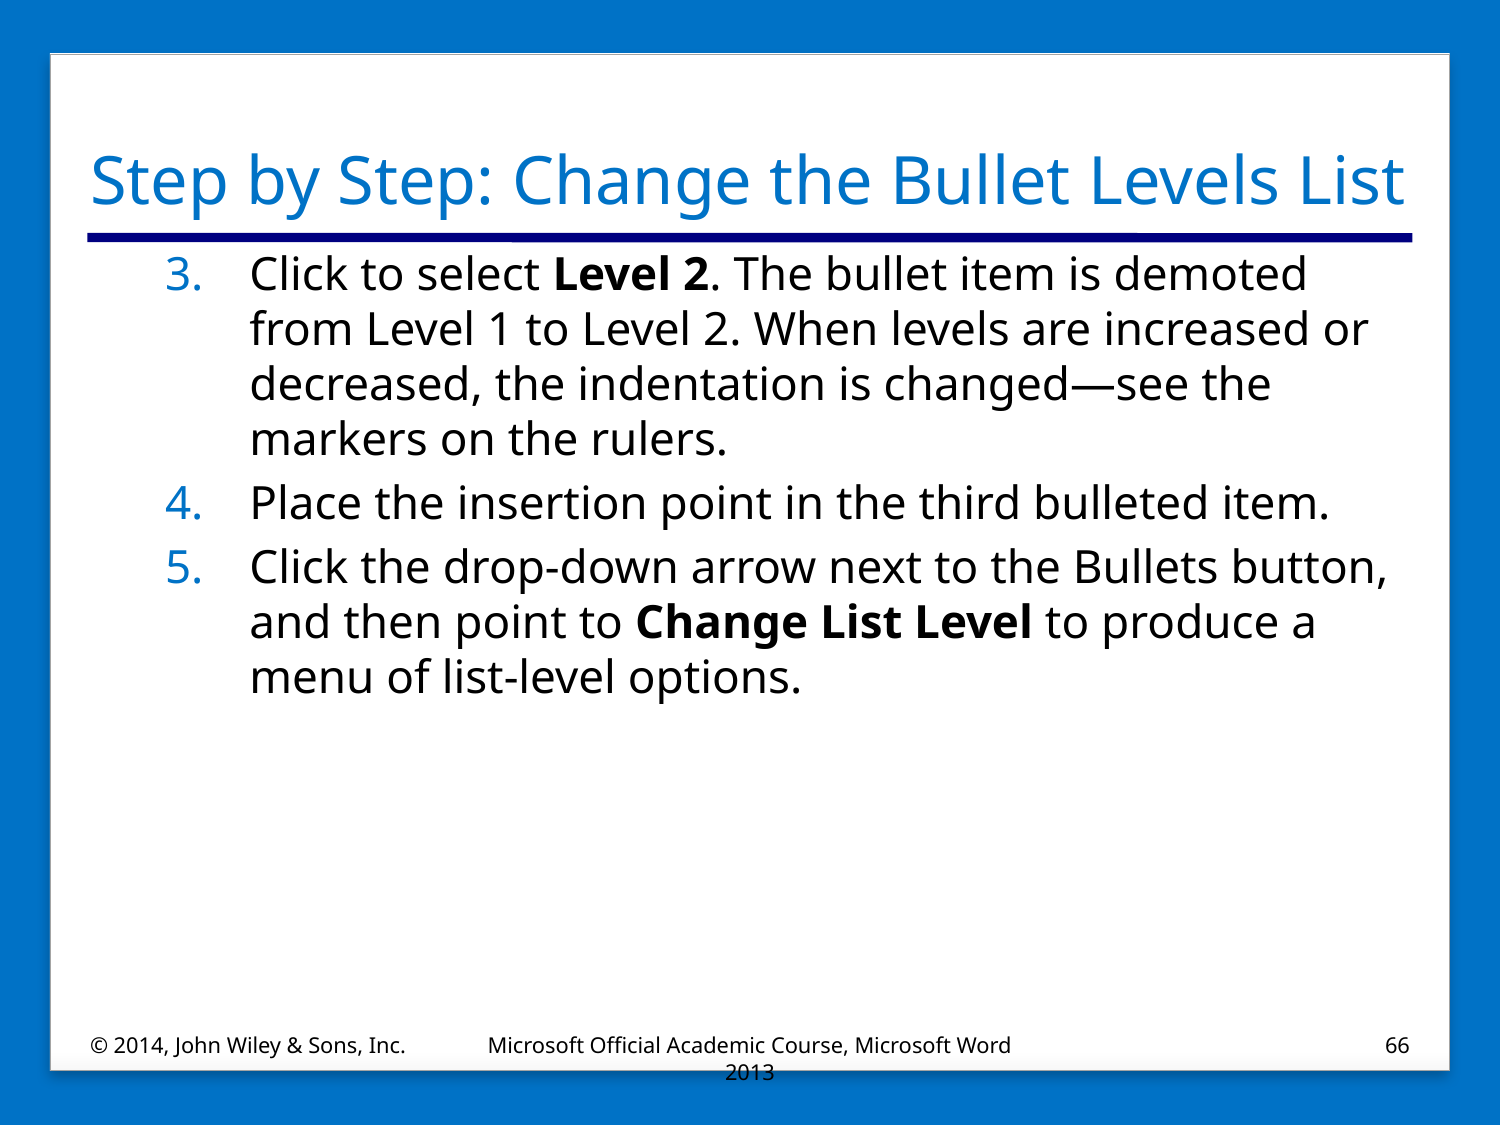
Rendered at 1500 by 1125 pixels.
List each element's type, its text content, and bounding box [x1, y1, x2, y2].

list Click to select Level 2. The bullet item is demoted from Level 1 to Level 2. When levels are increased or decreased, the indentation is changed—see the markers on the rulers. Place the insertion point in the third bulleted item. Click the drop-down arrow next to the Bullets button, and then point to Change List Level to produce a menu of list-level options. [75, 237, 1425, 1063]
slide_number © 2014, John Wiley & Sons, Inc. [74, 1024, 426, 1103]
title Step by Step: Change the Bullet Levels List [74, 74, 1426, 226]
slide_number 66 [1074, 1024, 1426, 1103]
footer Microsoft Official Academic Course, Microsoft Word 2013 [449, 1024, 1051, 1103]
